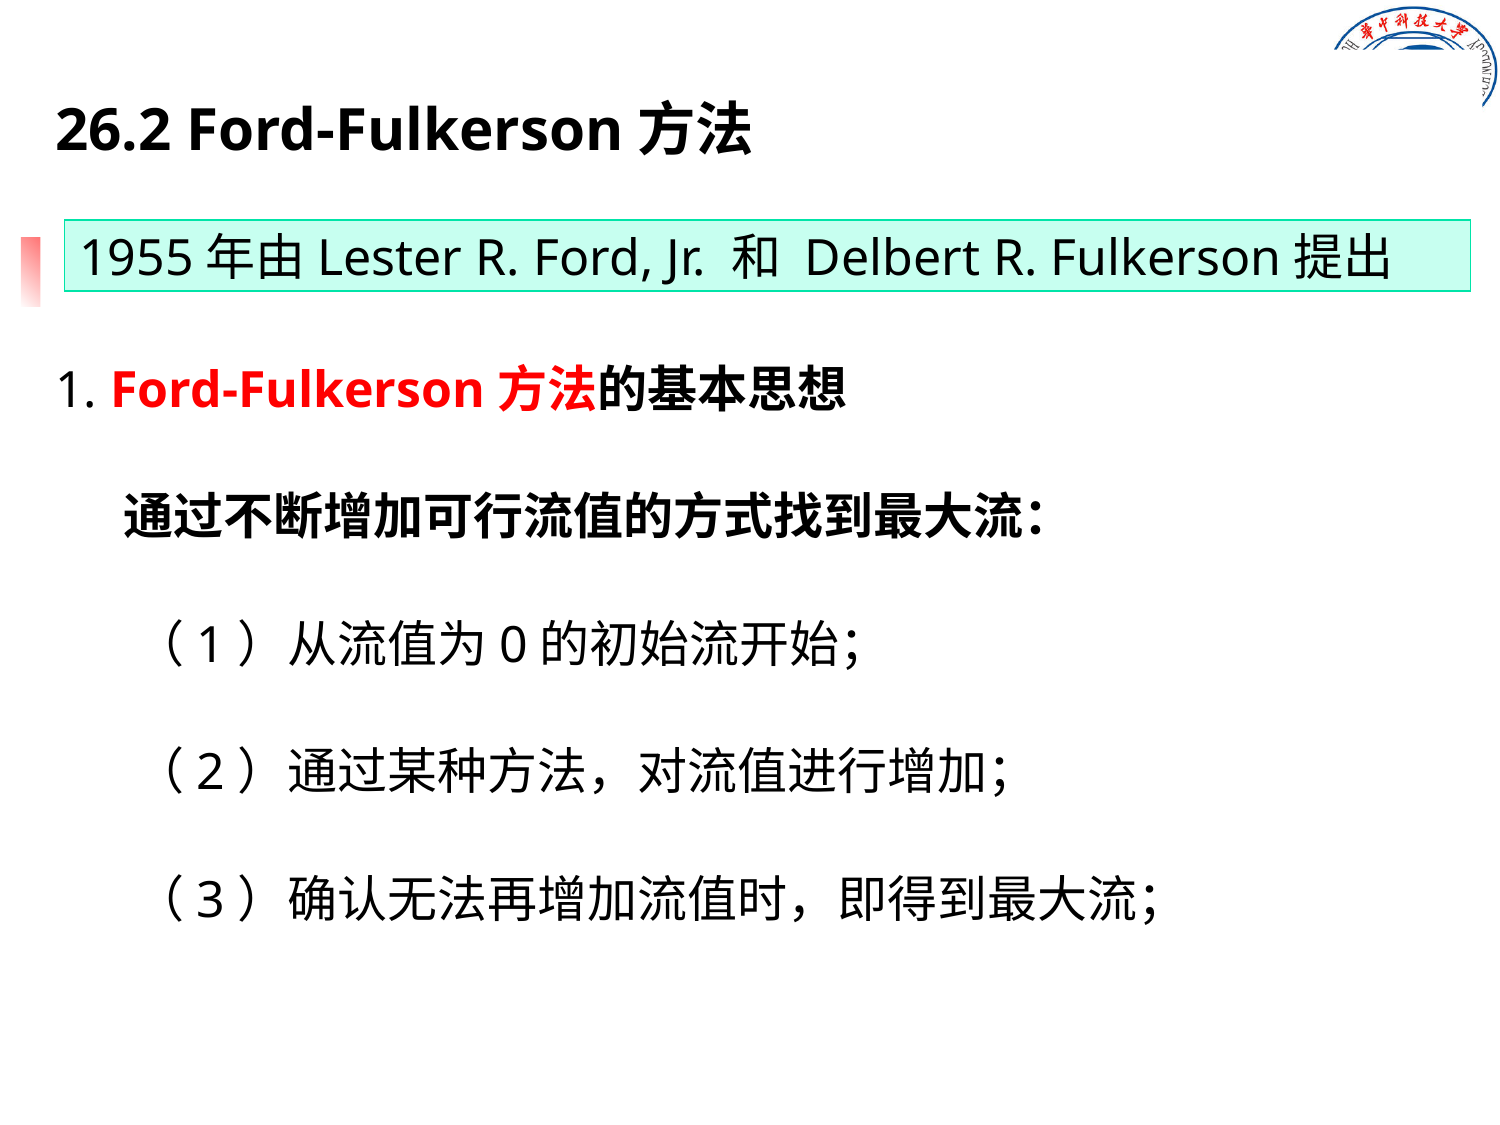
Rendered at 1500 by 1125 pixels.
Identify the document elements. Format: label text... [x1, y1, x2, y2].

text_box 26.2 Ford-Fulkerson方法 1. Ford-Fulkerson方法的基本思想 通过不断增加可行流值的方式找到最大流： （1）从流值为0的初始流开始； （2）通过某种方法，对流值进行增加； （3）确认无法再增加流值时，即得到最大流； [40, 49, 1483, 1055]
text_box 1955年由Lester R. Ford, Jr. 和 Delbert R. Fulkerson提出 [64, 219, 1471, 292]
picture [1328, 5, 1498, 135]
